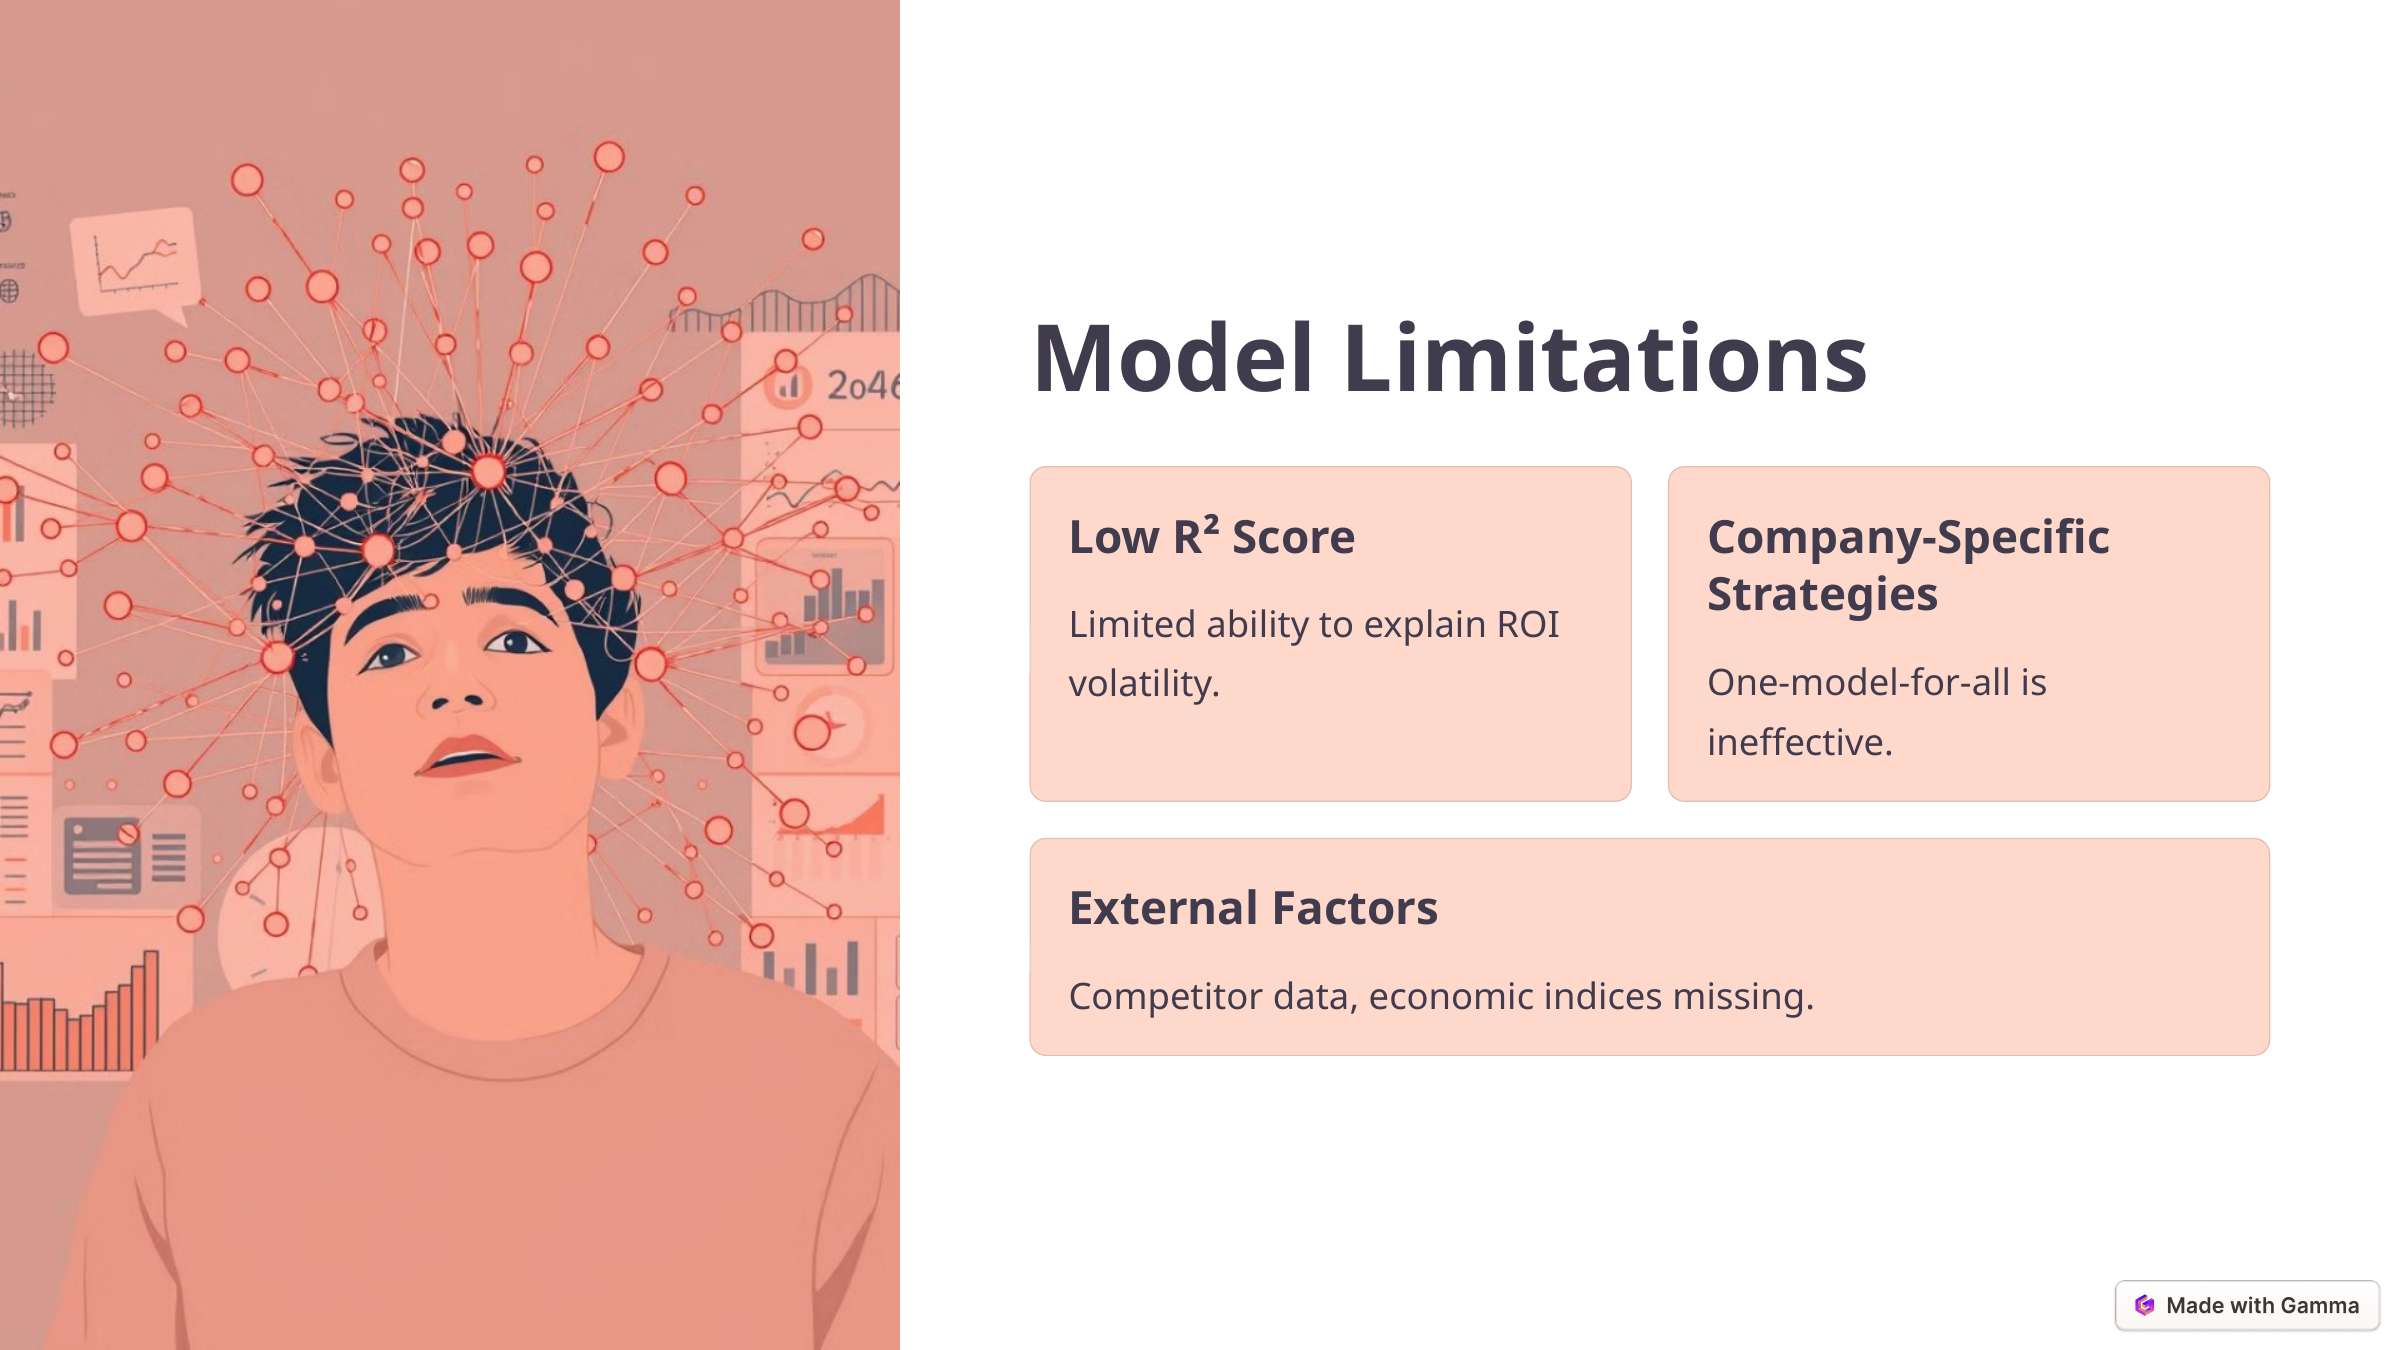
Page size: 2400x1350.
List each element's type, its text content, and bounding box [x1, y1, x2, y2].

text_box Low R² Score [1068, 505, 1534, 564]
text_box Competitor data, economic indices missing. [1068, 957, 2232, 1017]
text_box Company-Specific Strategies [1706, 505, 2232, 622]
text_box External Factors [1068, 876, 1534, 935]
picture [2106, 1271, 2389, 1339]
text_box [1030, 838, 2270, 1056]
text_box Limited ability to explain ROI volatility. [1068, 585, 1593, 705]
text_box [1030, 466, 1632, 802]
text_box Model Limitations [1030, 294, 1961, 411]
text_box [1668, 466, 2270, 802]
picture [0, 0, 900, 1350]
text_box One-model-for-all is ineffective. [1706, 643, 2232, 763]
